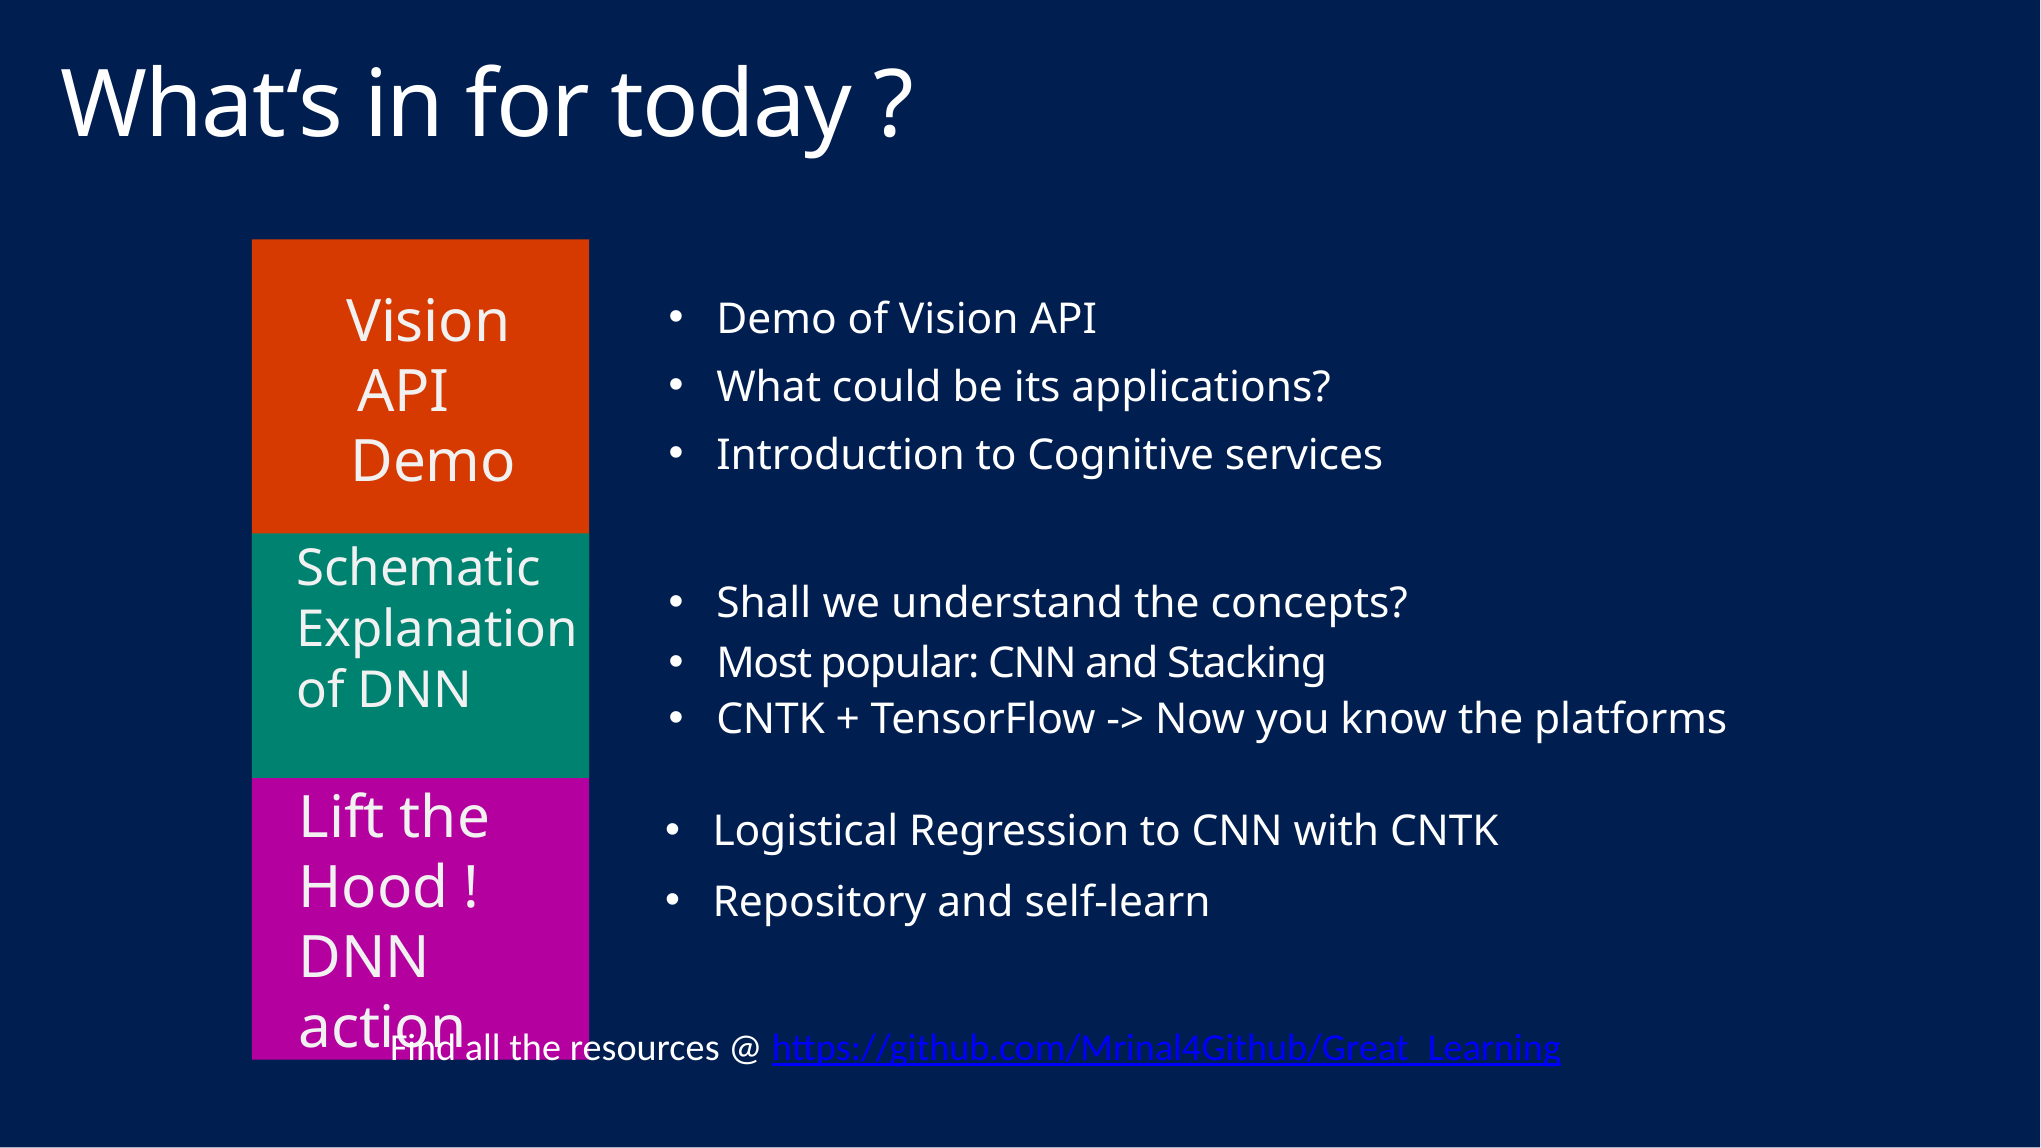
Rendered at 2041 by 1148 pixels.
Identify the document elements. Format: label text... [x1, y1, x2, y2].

text_box Find all the resources @ https://github.com/Mrinal4Github/Great_Learning [375, 1015, 1577, 1122]
text_box Logistical Regression to CNN with CNTK Repository and self-learn [662, 803, 1891, 925]
list Demo of Vision API What could be its applications? Introduction to Cognitive services Shall we understand the concepts? Most popular: CNN and Stacking CNTK + TensorFlow -> Now you know the platforms [251, 239, 1888, 891]
text_box Lift the Hood ! DNN action [251, 891, 590, 1060]
title What‘s in for today ? [58, 42, 1008, 234]
